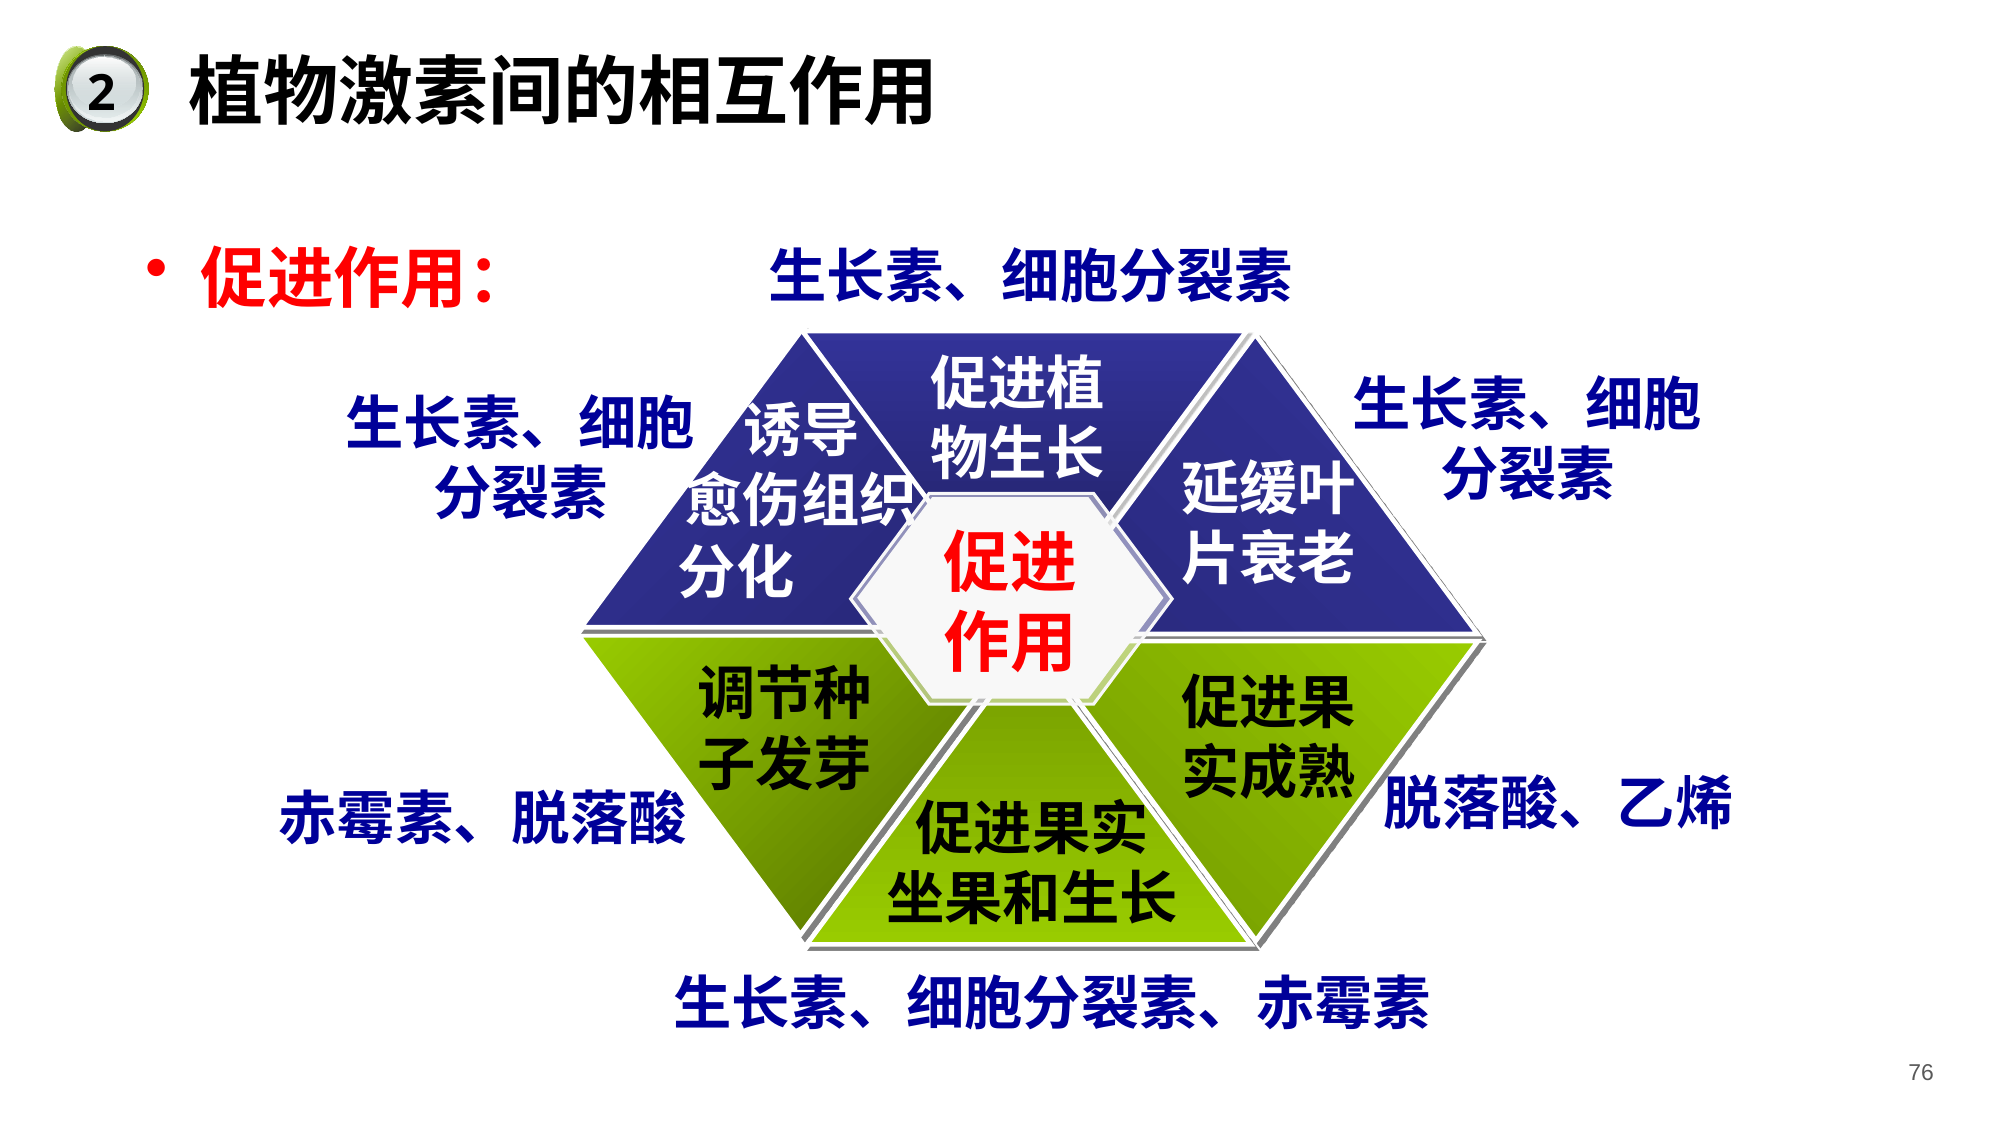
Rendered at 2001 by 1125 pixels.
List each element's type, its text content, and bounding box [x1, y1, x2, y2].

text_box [54, 45, 149, 132]
text_box [926, 713, 1132, 783]
text_box [1174, 334, 1321, 443]
text_box [1177, 515, 1478, 634]
slide_number 76 [1850, 1049, 1950, 1116]
text_box 脱落酸、乙烯 [1361, 758, 1756, 844]
text_box 生长素、细胞分裂素 [1321, 360, 1733, 515]
text_box [1177, 641, 1478, 758]
text_box 促进果实 坐果和生长 [859, 783, 1206, 939]
text_box [1087, 713, 1148, 783]
text_box [802, 330, 1247, 478]
text_box [806, 873, 1251, 945]
text_box 促进果实成熟 [1148, 658, 1389, 813]
text_box 分化 [590, 528, 845, 613]
text_box [578, 635, 845, 751]
text_box 赤霉素、脱落酸 [247, 773, 718, 859]
text_box [760, 327, 841, 385]
text_box [718, 805, 859, 935]
text_box 诱导 愈伤组织 [731, 385, 948, 528]
text_box 生长素、细胞分裂素、赤霉素 [655, 958, 1449, 1044]
text_box [1206, 813, 1351, 941]
text_box 延缓叶片衰老 [1148, 443, 1389, 599]
text_box [905, 713, 965, 783]
text_box [1139, 479, 1148, 491]
text_box 促进植物生长 [897, 338, 1138, 491]
text_box [581, 613, 845, 628]
text_box 生长素、细胞分裂素 [728, 231, 1334, 317]
text_box 促进作用： [130, 228, 580, 323]
text_box 生长素、细胞分裂素 [310, 378, 731, 534]
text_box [850, 493, 1173, 705]
text_box 调节种子发芽 [664, 649, 905, 805]
title 植物激素间的相互作用 [173, 23, 1974, 155]
